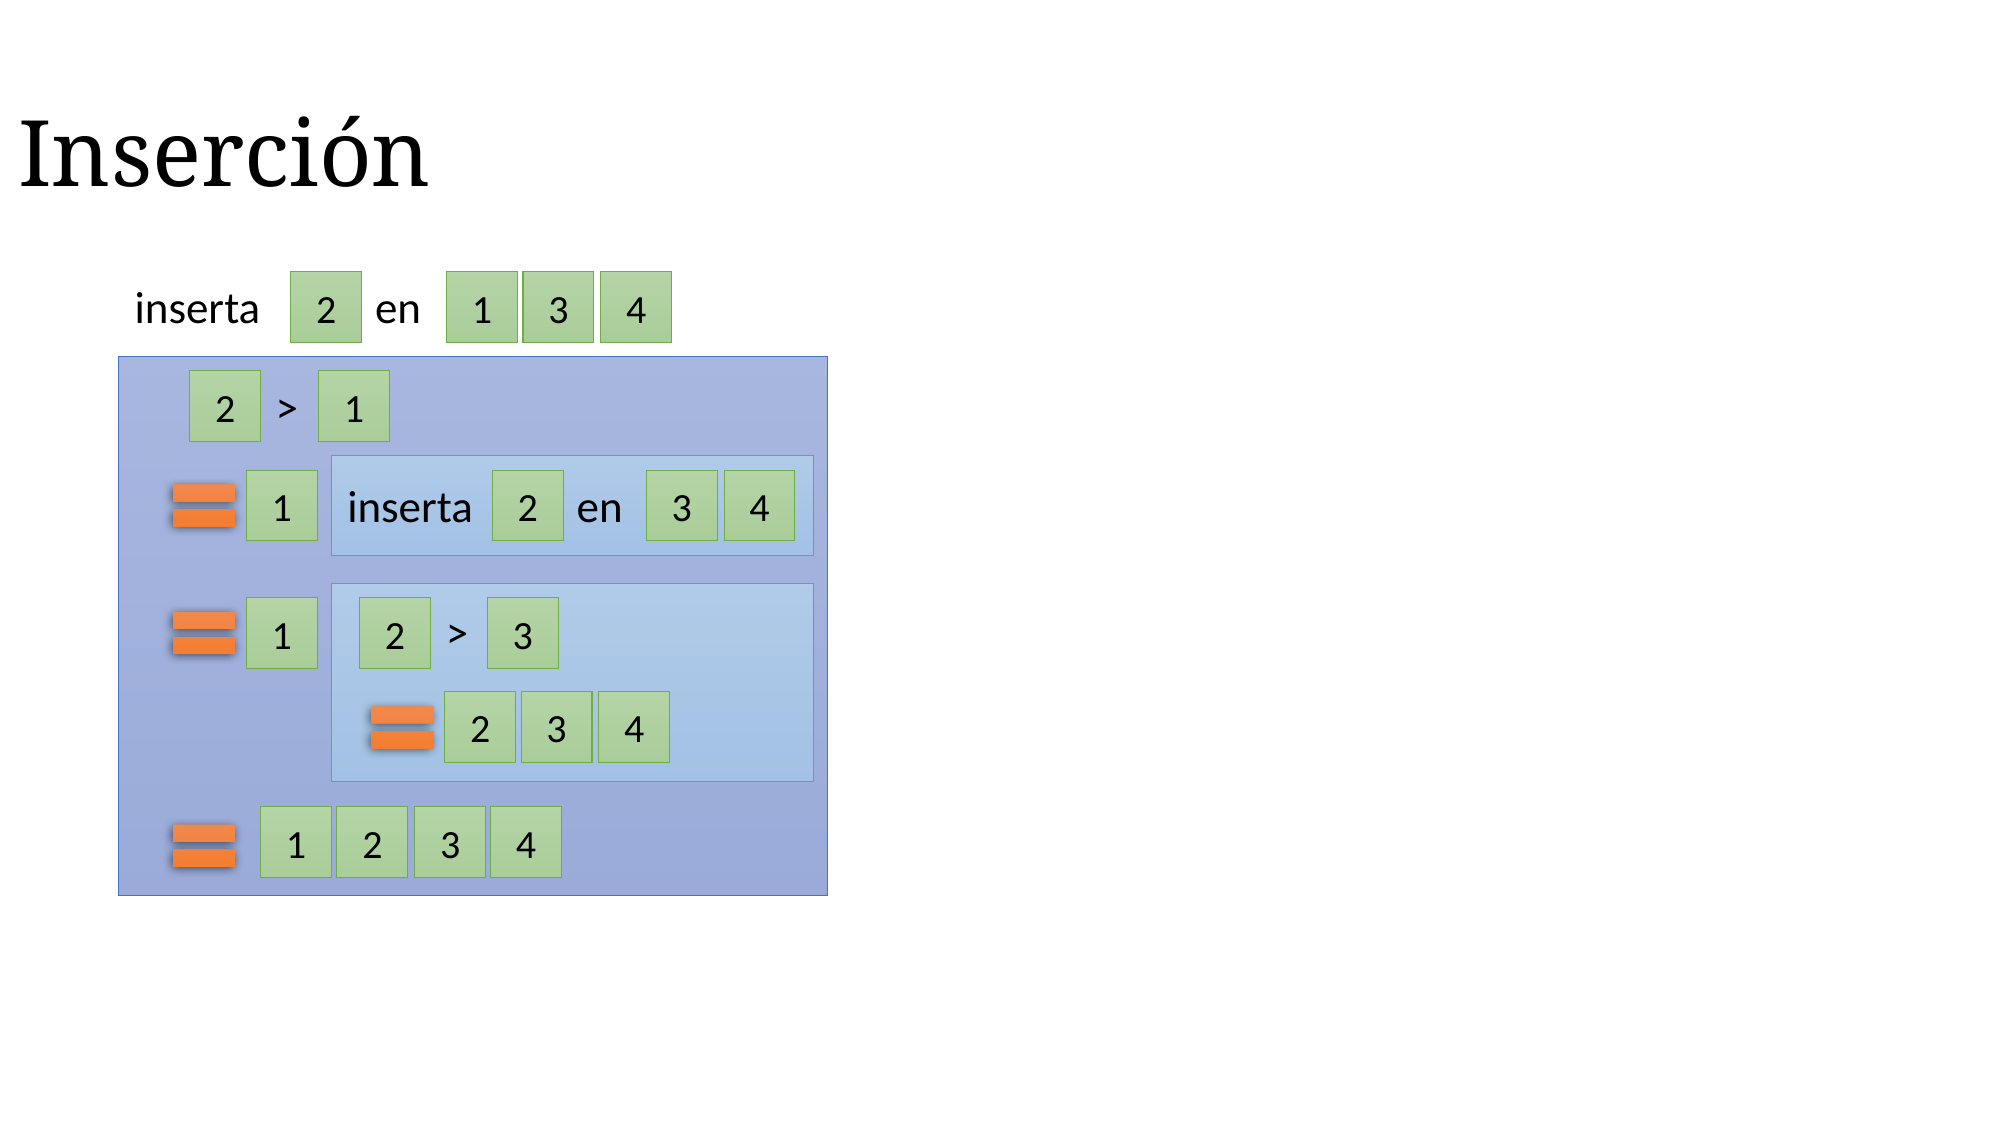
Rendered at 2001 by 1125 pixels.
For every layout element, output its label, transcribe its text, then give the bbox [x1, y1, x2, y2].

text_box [331, 583, 814, 782]
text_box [161, 455, 814, 556]
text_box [161, 806, 562, 882]
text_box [118, 356, 828, 896]
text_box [118, 271, 672, 343]
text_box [359, 691, 670, 763]
title Inserción [3, 96, 1624, 217]
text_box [161, 597, 318, 669]
